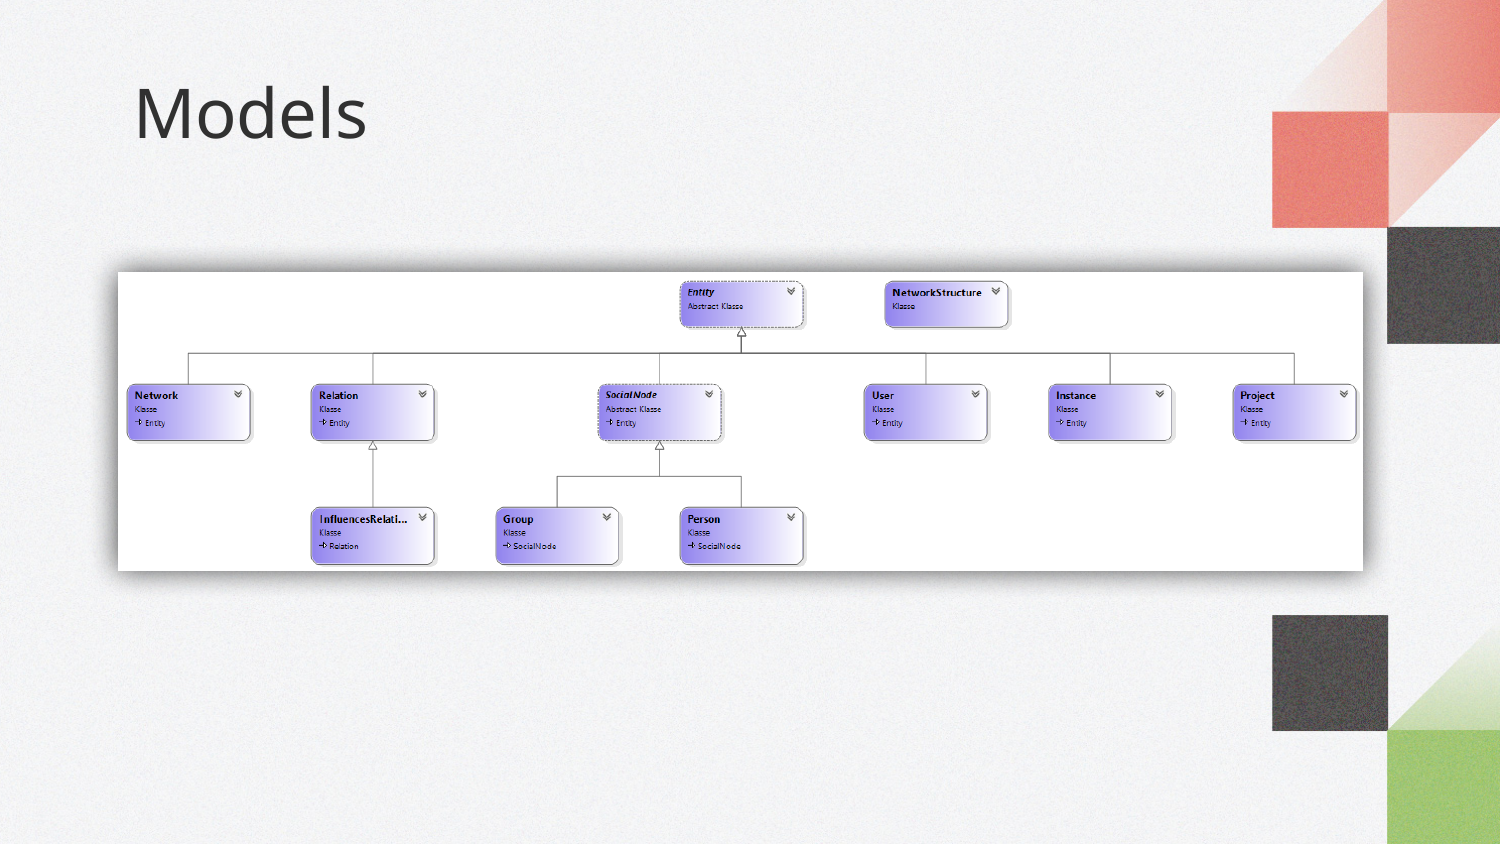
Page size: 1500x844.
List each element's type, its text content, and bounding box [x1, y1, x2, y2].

picture [0, 0, 1500, 844]
title Models [118, 63, 1159, 158]
